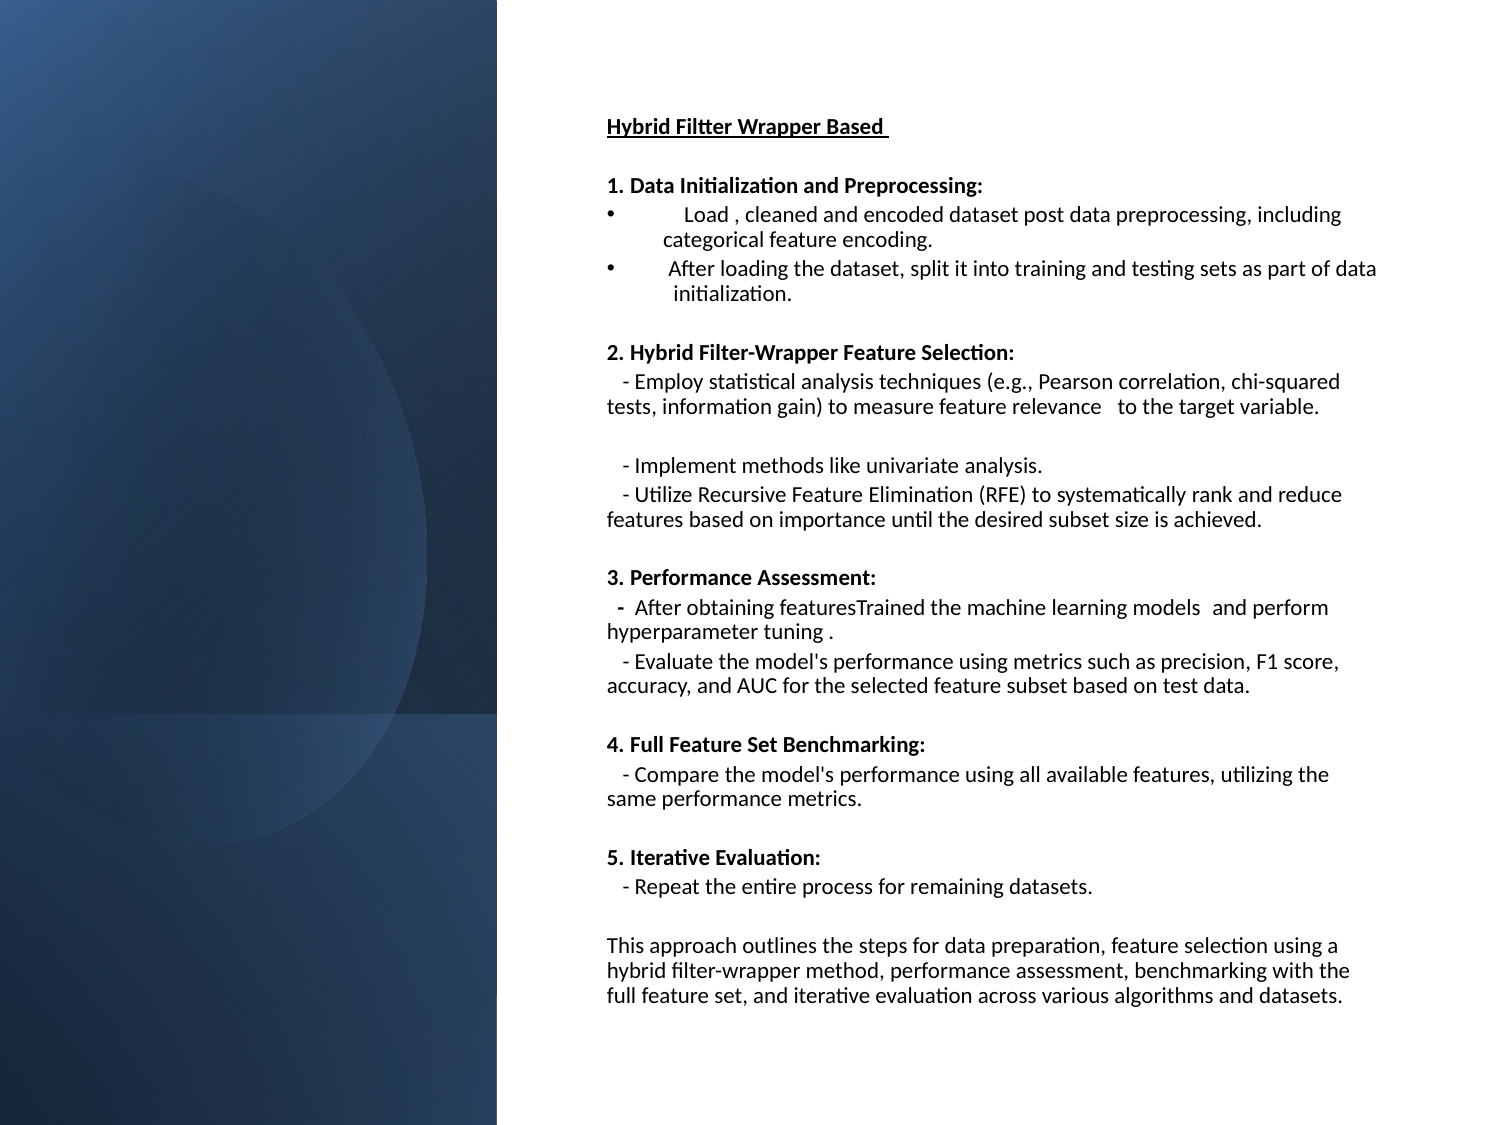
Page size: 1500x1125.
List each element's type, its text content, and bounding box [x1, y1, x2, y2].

list Hybrid Filtter Wrapper Based 1. Data Initialization and Preprocessing: Load , cleaned and encoded dataset post data preprocessing, including categorical feature encoding. After loading the dataset, split it into training and testing sets as part of data initialization. 2. Hybrid Filter-Wrapper Feature Selection: - Employ statistical analysis techniques (e.g., Pearson correlation, chi-squared tests, information gain) to measure feature relevance to the target variable. - Implement methods like univariate analysis. - Utilize Recursive Feature Elimination (RFE) to systematically rank and reduce features based on importance until the desired subset size is achieved. 3. Performance Assessment: - After obtaining featuresTrained the machine learning models and perform hyperparameter tuning . - Evaluate the model's performance using metrics such as precision, F1 score, accuracy, and AUC for the selected feature subset based on test data. 4. Full Feature Set Benchmarking: - Compare the model's performance using all available features, utilizing the same performance metrics. 5. Iterative Evaluation: - Repeat the entire process for remaining datasets. This approach outlines the steps for data preparation, feature selection using a hybrid filter-wrapper method, performance assessment, benchmarking with the full feature set, and iterative evaluation across various algorithms and datasets. [591, 106, 1399, 1017]
text_box [0, 0, 499, 1125]
text_box [499, 0, 1500, 1125]
